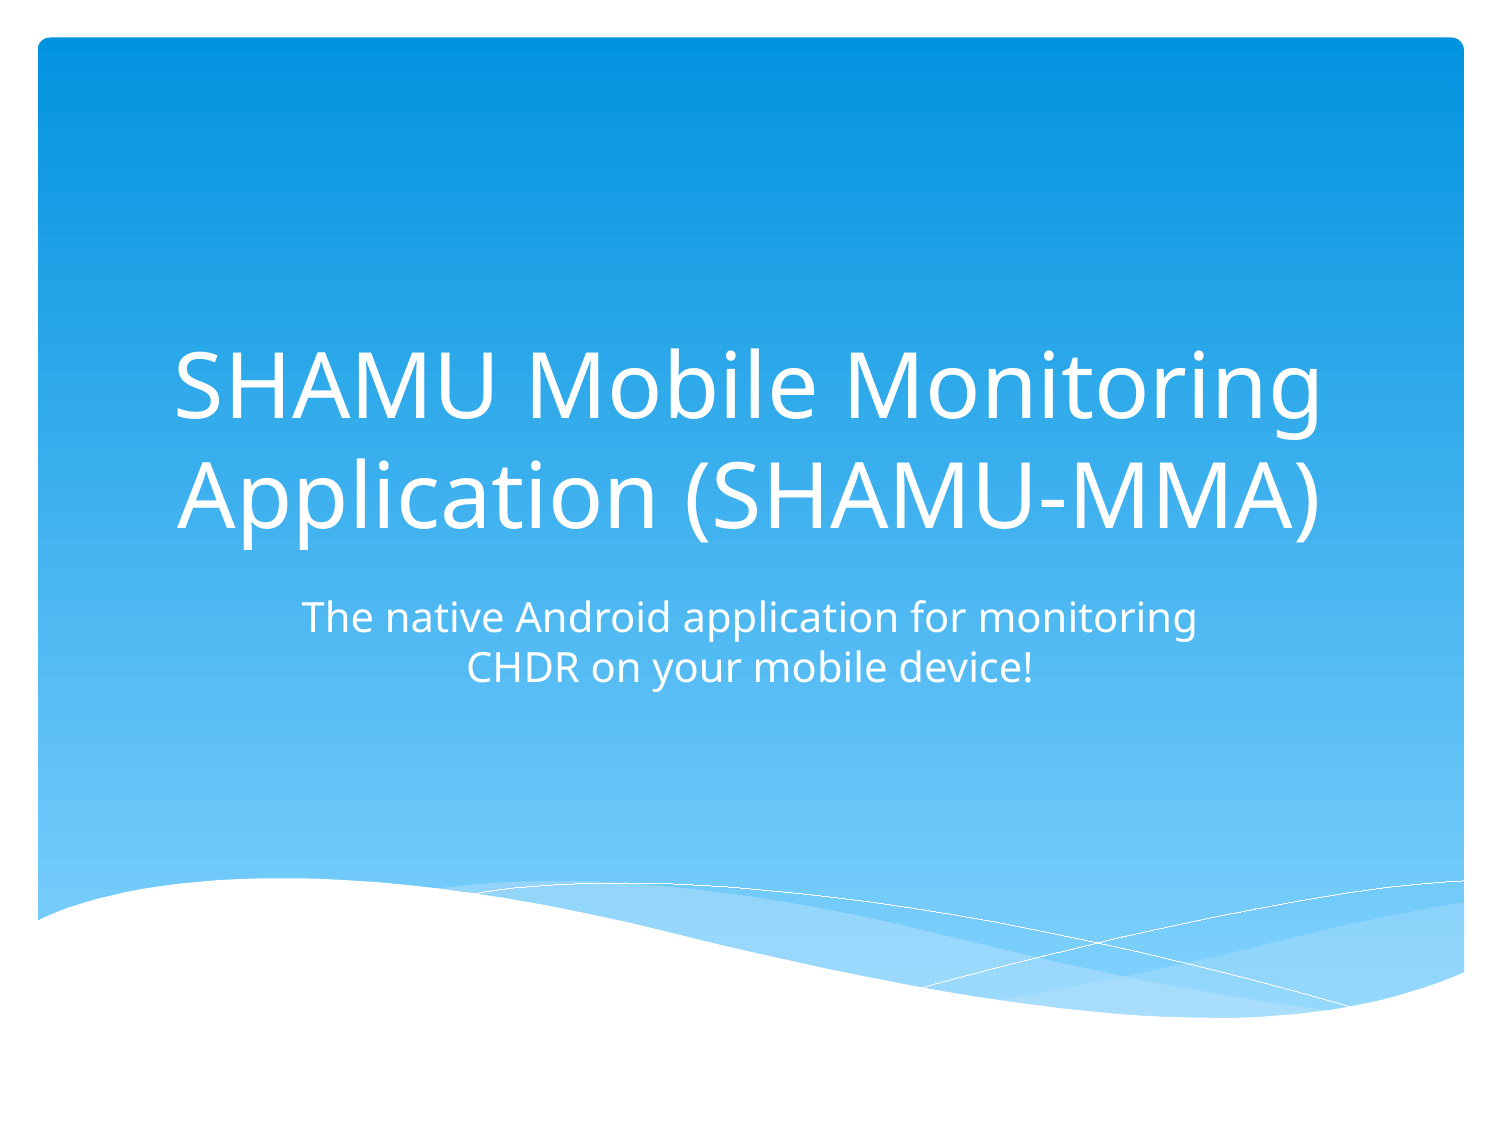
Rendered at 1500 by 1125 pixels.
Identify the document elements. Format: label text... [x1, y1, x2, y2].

subtitle The native Android application for monitoring CHDR on your mobile device! [225, 583, 1275, 825]
title SHAMU Mobile Monitoring Application (SHAMU-MMA) [112, 262, 1388, 555]
